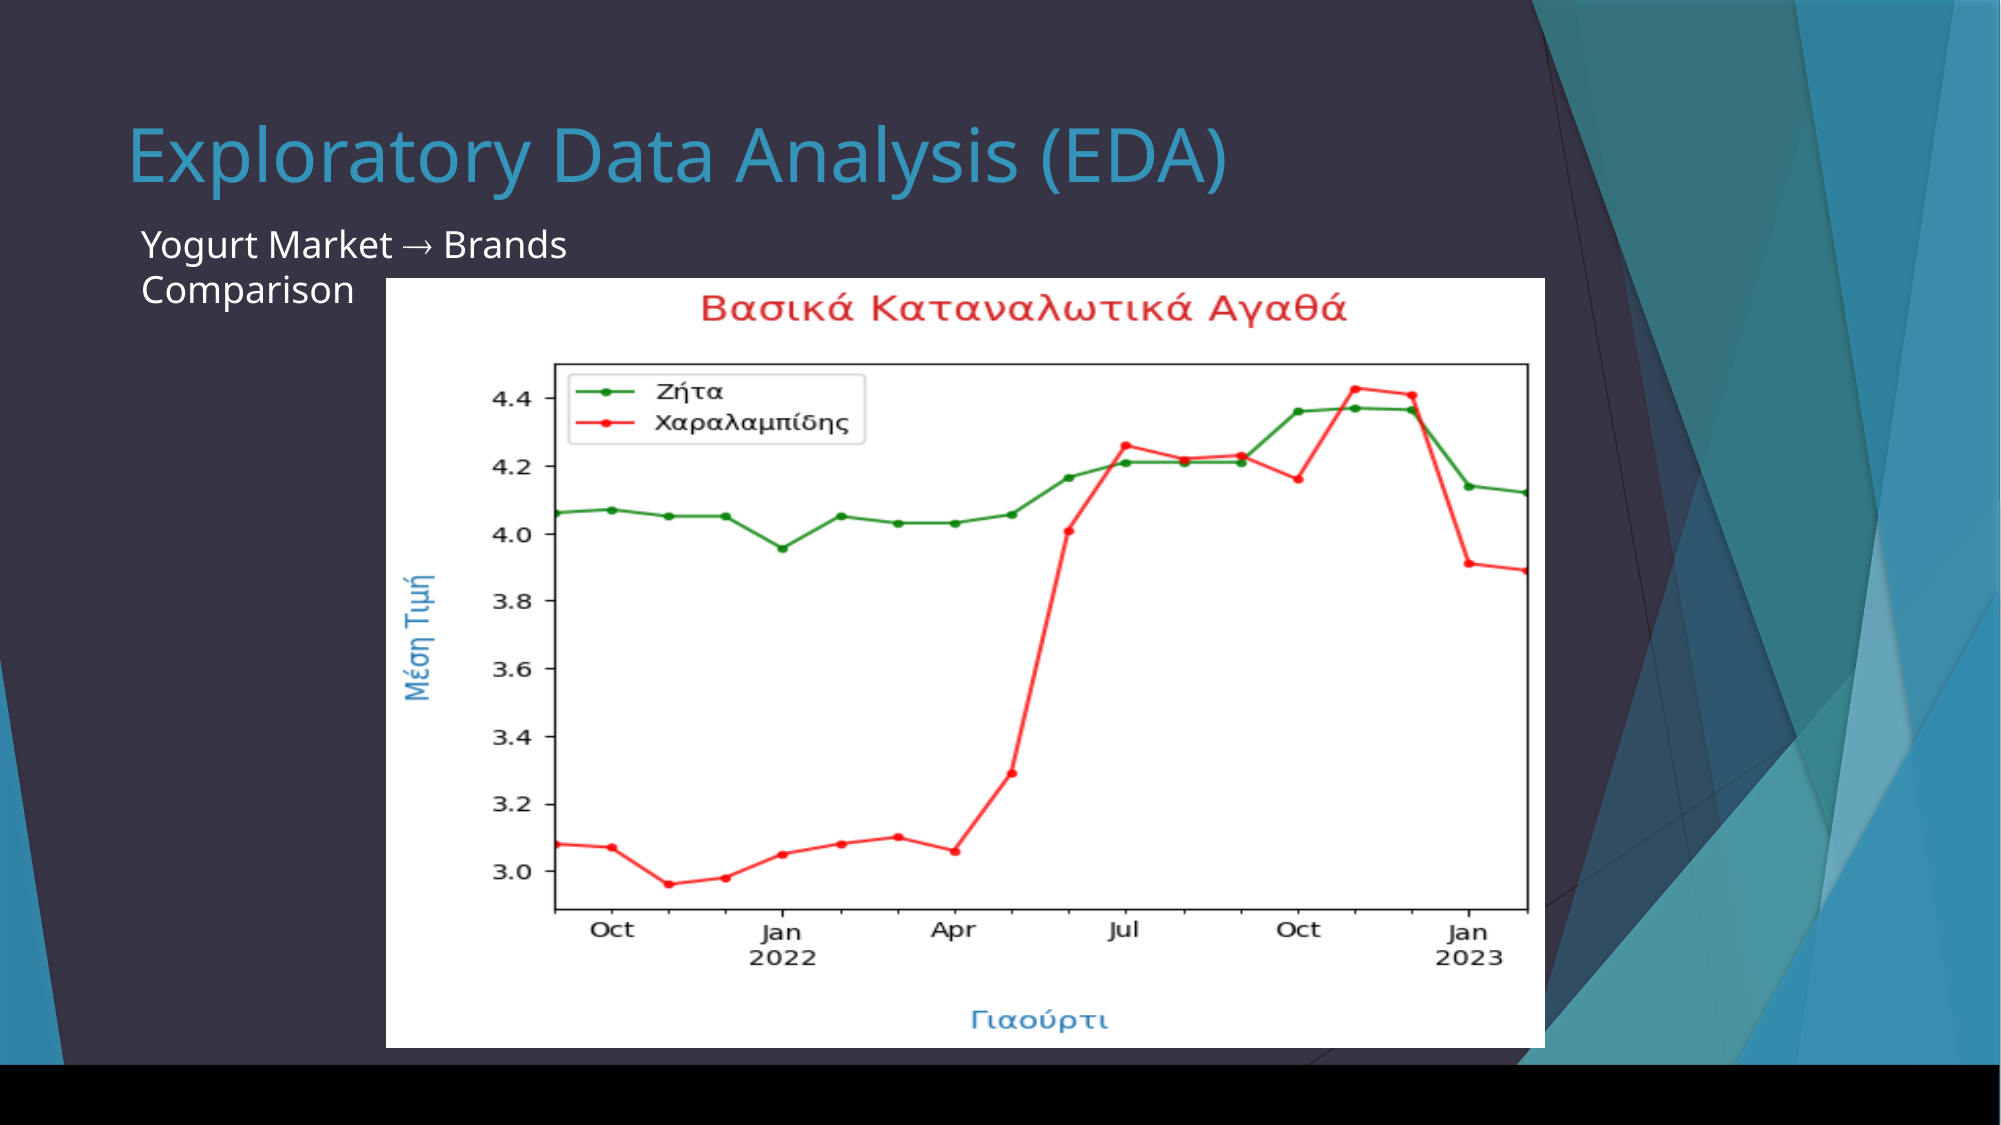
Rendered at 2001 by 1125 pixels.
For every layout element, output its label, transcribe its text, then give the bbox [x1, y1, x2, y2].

title Exploratory Data Analysis (EDA) [111, 99, 1522, 317]
list Yogurt Market  Brands Comparison [125, 214, 803, 321]
picture [386, 278, 1545, 1049]
